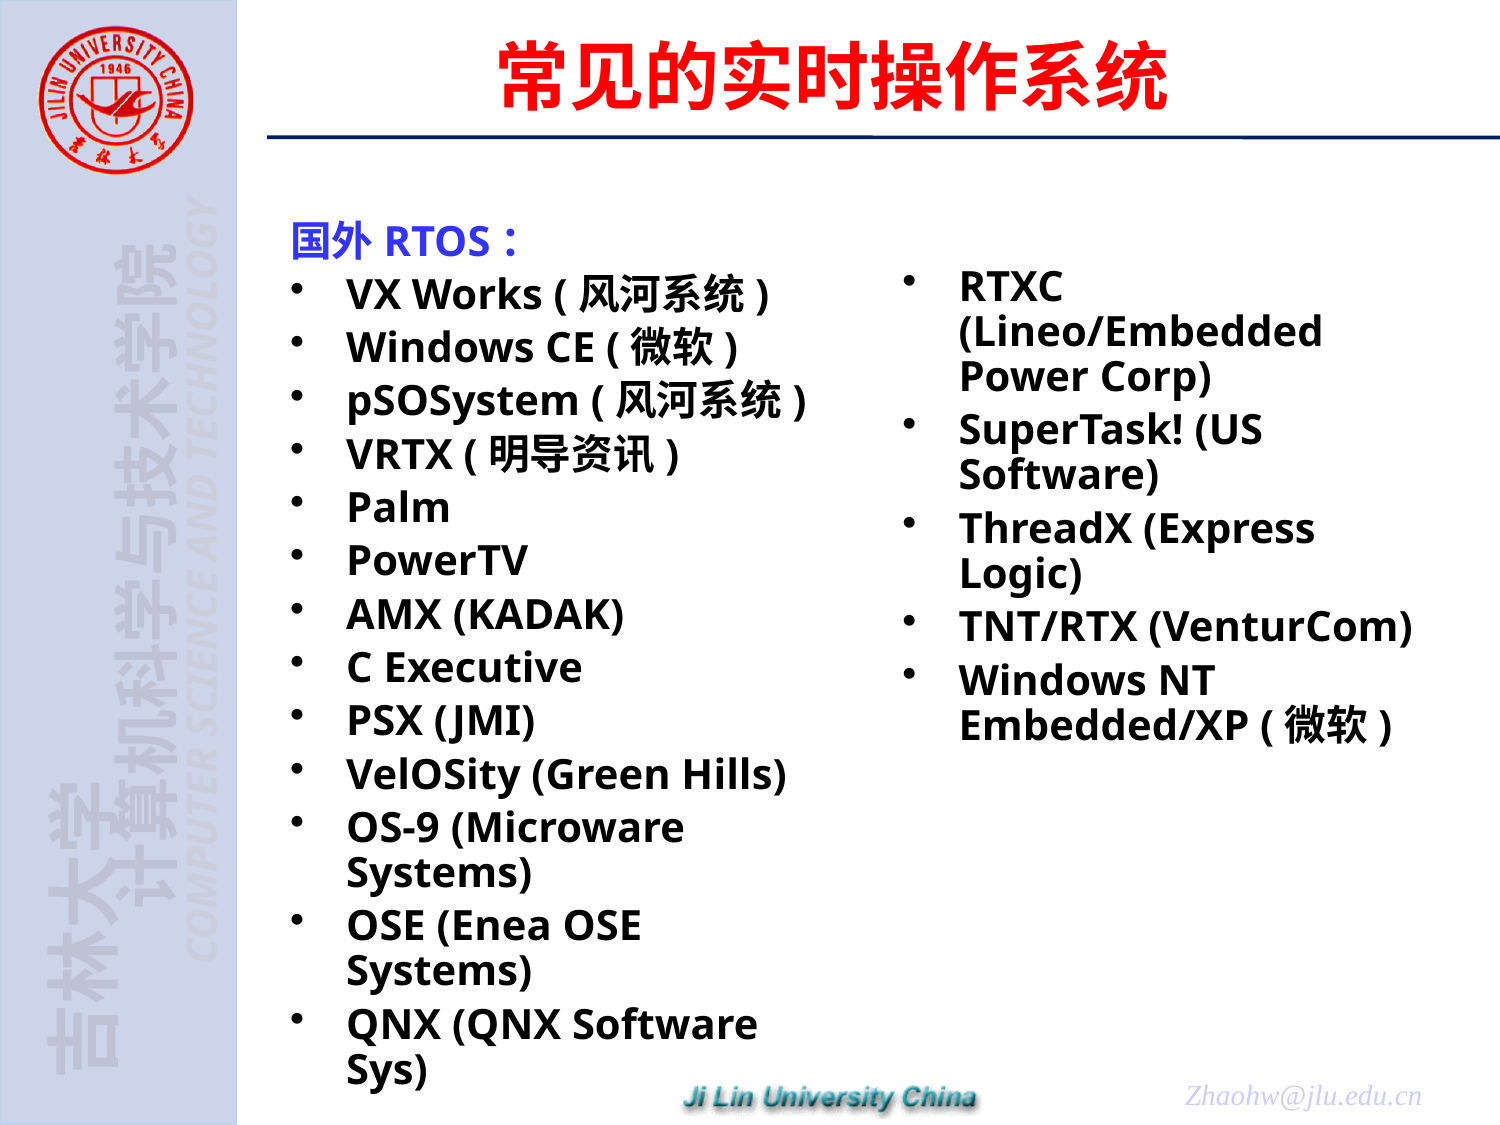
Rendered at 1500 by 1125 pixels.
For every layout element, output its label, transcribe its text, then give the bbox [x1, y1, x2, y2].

title 常见的实时操作系统 [274, 12, 1401, 138]
picture [37, 24, 194, 175]
text_box RTXC (Lineo/Embedded Power Corp) SuperTask! (US Software) ThreadX (Express Logic) TNT/RTX (VenturCom) Windows NT Embedded/XP (微软) [887, 200, 1438, 1075]
list 国外RTOS： VX Works (风河系统) Windows CE (微软) pSOSystem (风河系统) VRTX (明导资讯) Palm PowerTV AMX (KADAK) C Executive PSX (JMI) VelOSity (Green Hills) OS-9 (Microware Systems) OSE (Enea OSE Systems) QNX (QNX Software Sys) [274, 212, 826, 1088]
